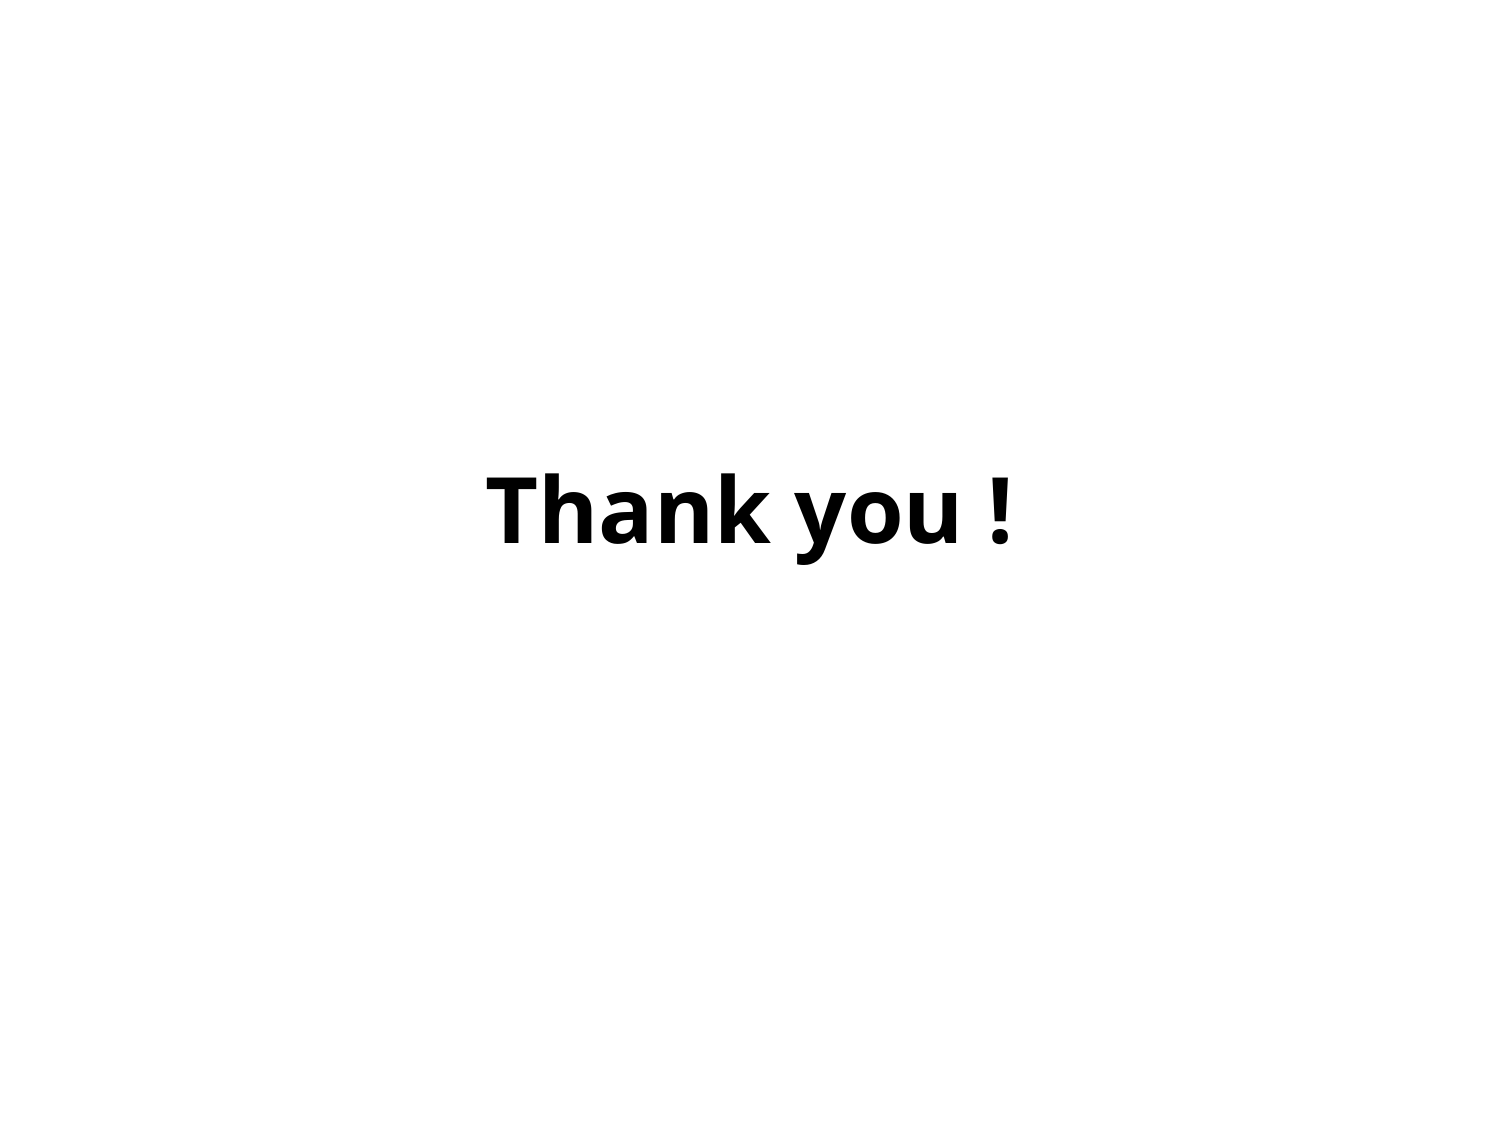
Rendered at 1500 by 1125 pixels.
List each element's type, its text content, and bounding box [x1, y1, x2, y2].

title Thank you ! [75, 301, 1425, 714]
